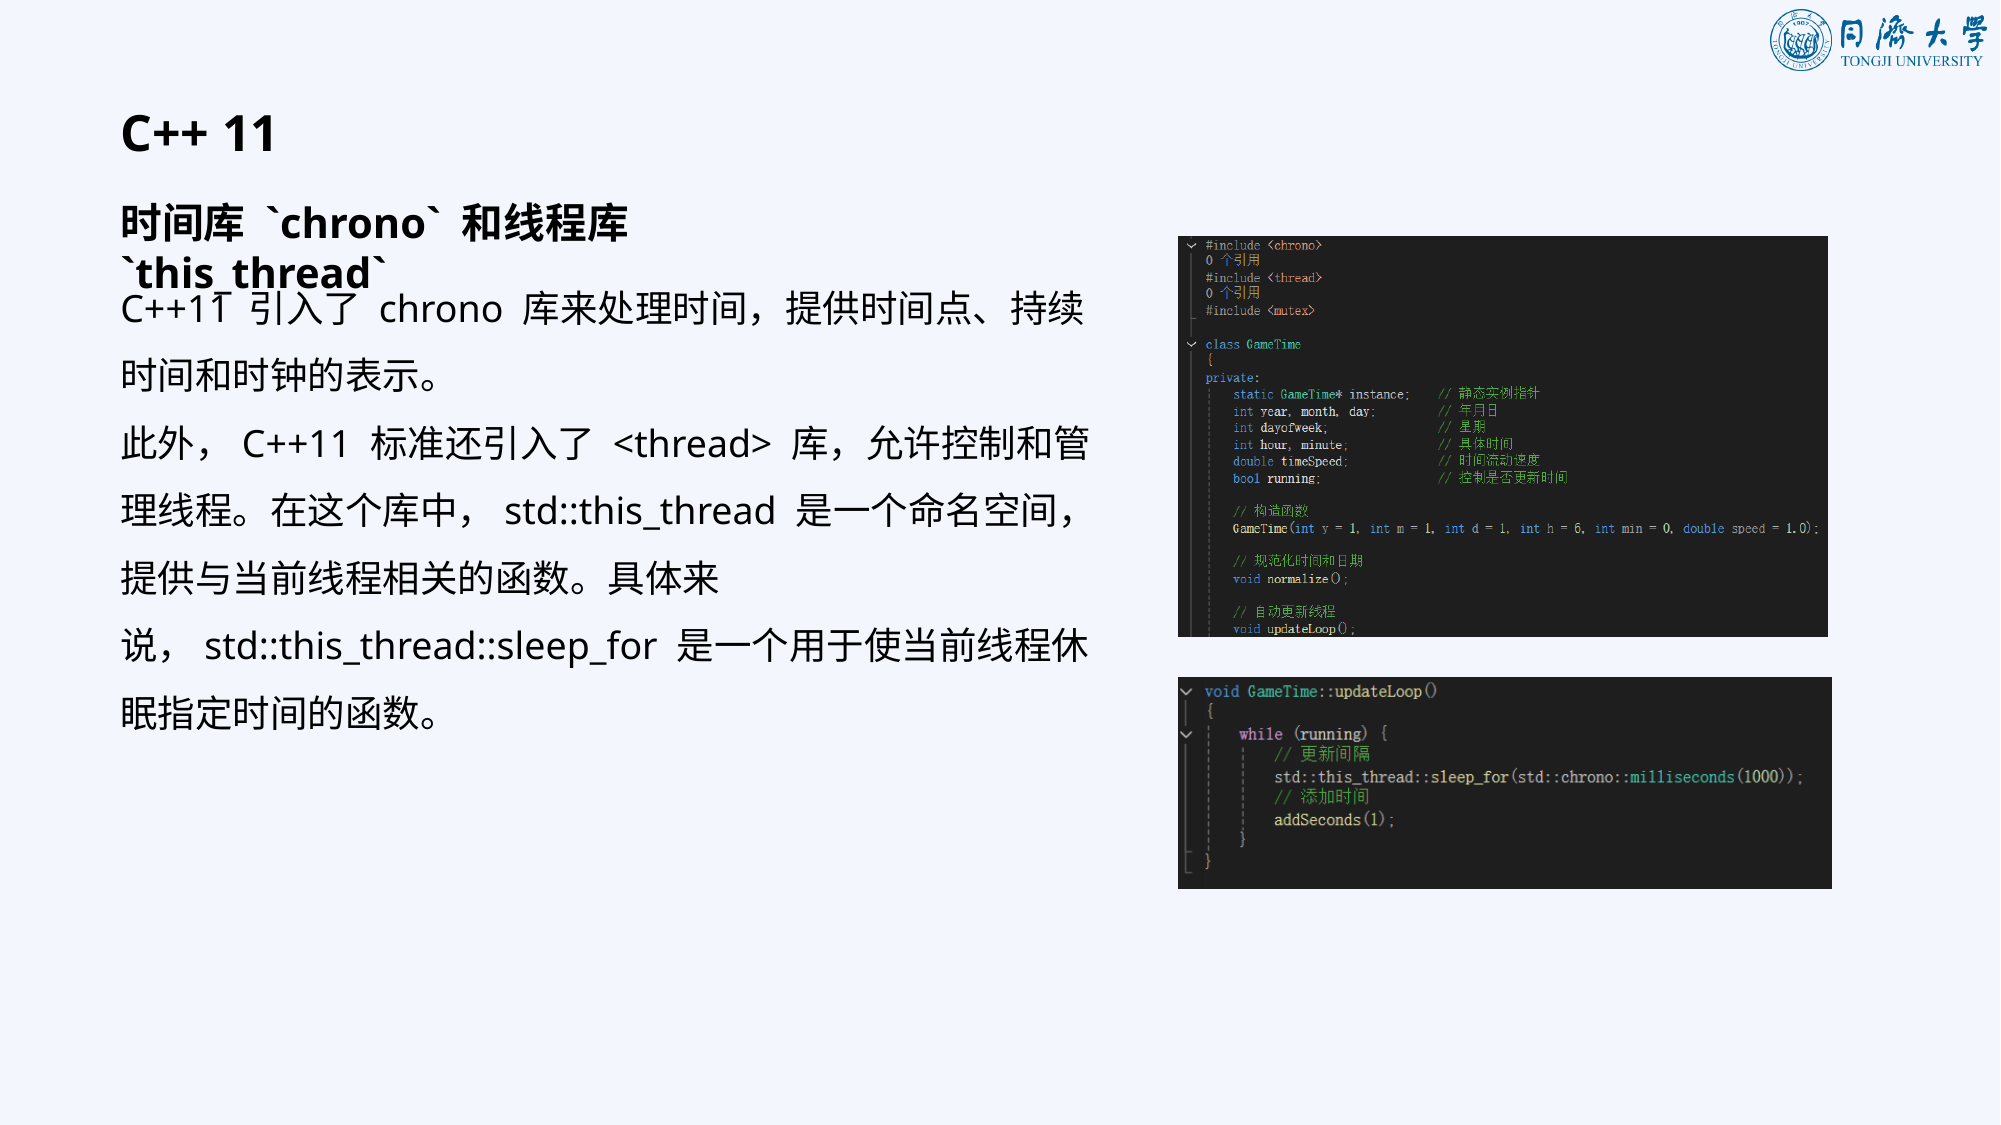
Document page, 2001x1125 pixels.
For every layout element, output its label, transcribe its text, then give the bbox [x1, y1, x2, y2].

text_box C++11 引入了 chrono 库来处理时间，提供时间点、持续时间和时钟的表示。 此外，C++11 标准还引入了 <thread> 库，允许控制和管理线程。在这个库中，std::this_thread 是一个命名空间，提供与当前线程相关的函数。具体来说，std::this_thread::sleep_for 是一个用于使当前线程休眠指定时间的函数。 [105, 254, 1120, 743]
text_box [1769, 9, 1988, 71]
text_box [1178, 236, 1832, 889]
text_box C++ 11 [105, 94, 359, 170]
text_box 时间库 `chrono` 和线程库 `this_thread` [105, 189, 881, 254]
